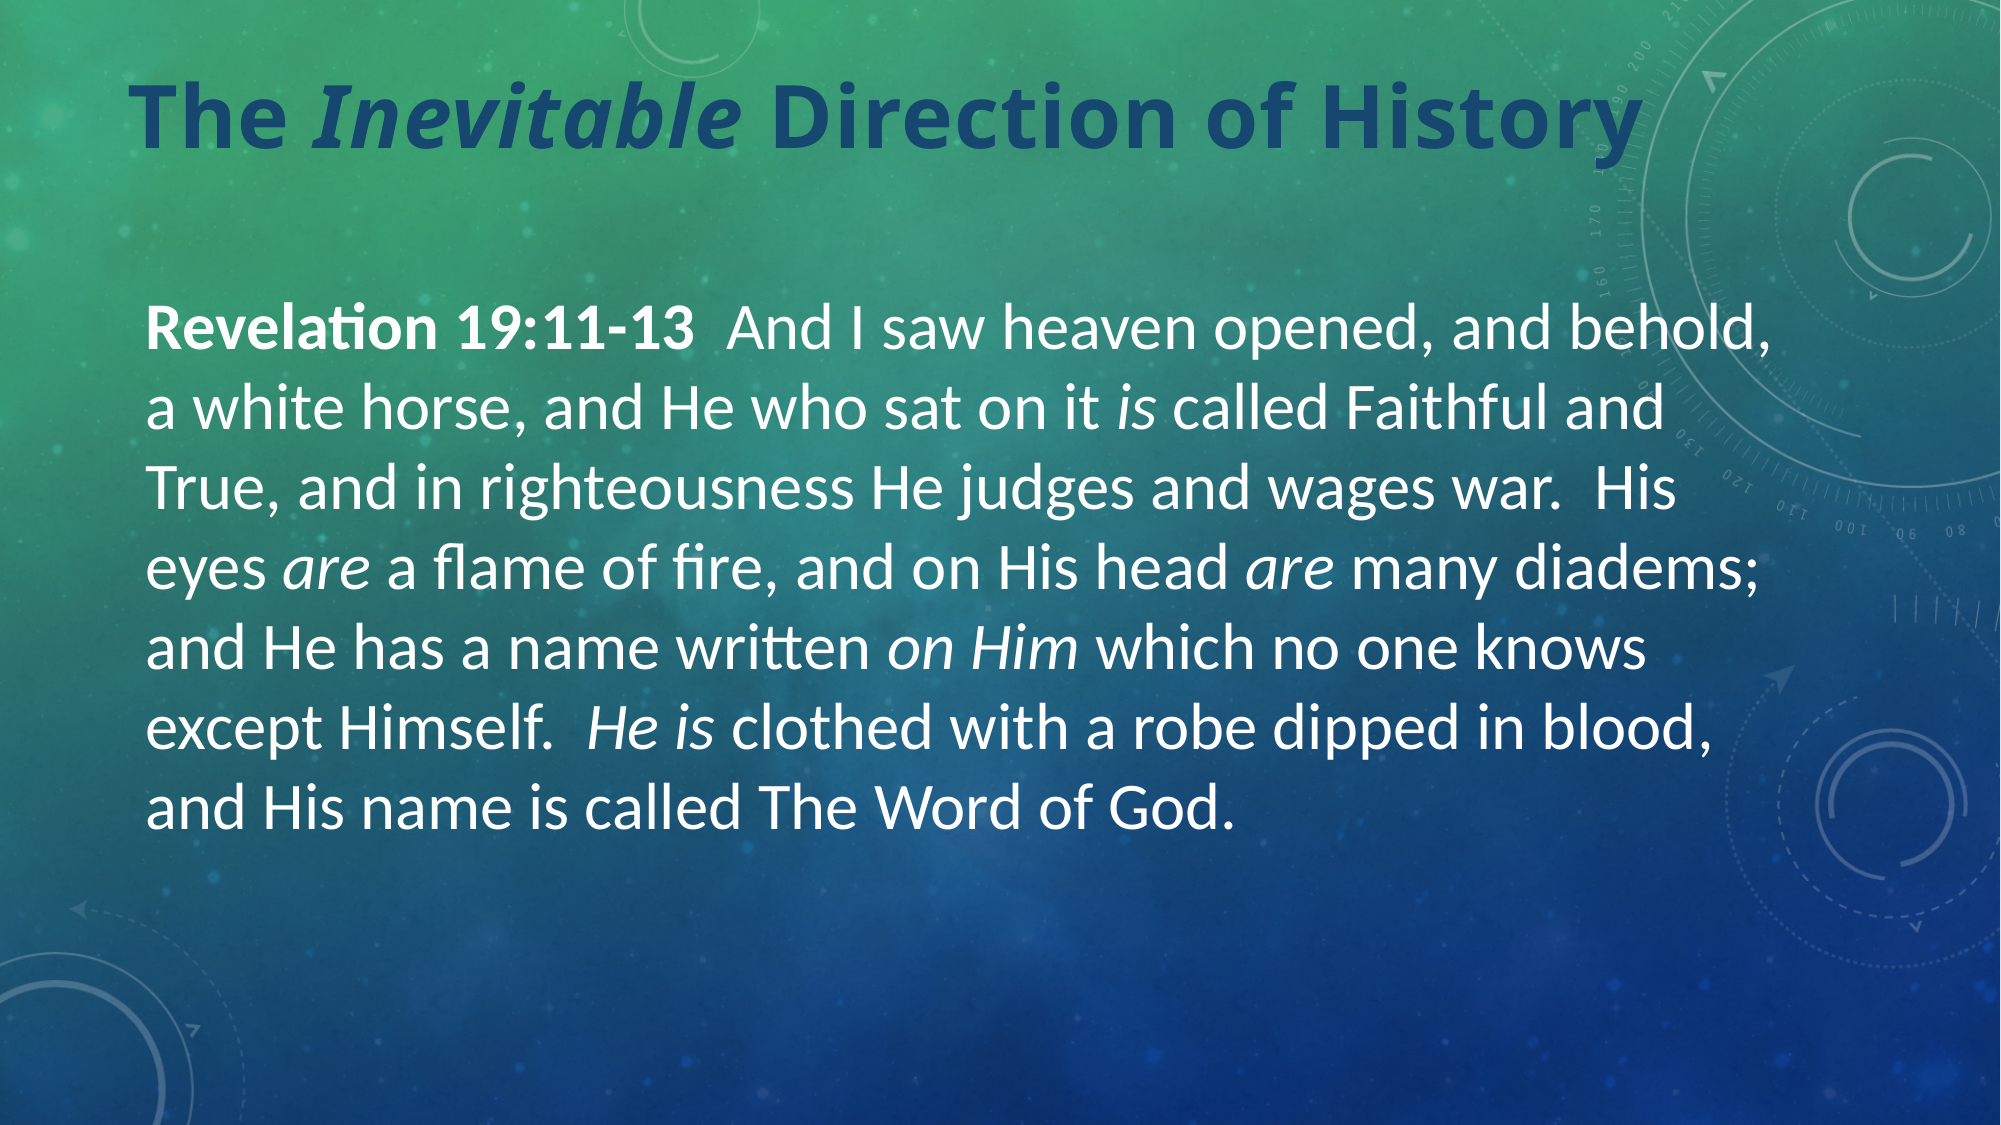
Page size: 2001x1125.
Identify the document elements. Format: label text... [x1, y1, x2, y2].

picture [0, 0, 2001, 1125]
list Revelation 19:11-13 And I saw heaven opened, and behold, a white horse, and He who sat on it is called Faithful and True, and in righteousness He judges and wages war. His eyes are a flame of fire, and on His head are many diadems; and He has a name written on Him which no one knows except Himself. He is clothed with a robe dipped in blood, and His name is called The Word of God. [130, 263, 1793, 862]
title The Inevitable Direction of History [112, 23, 1775, 203]
